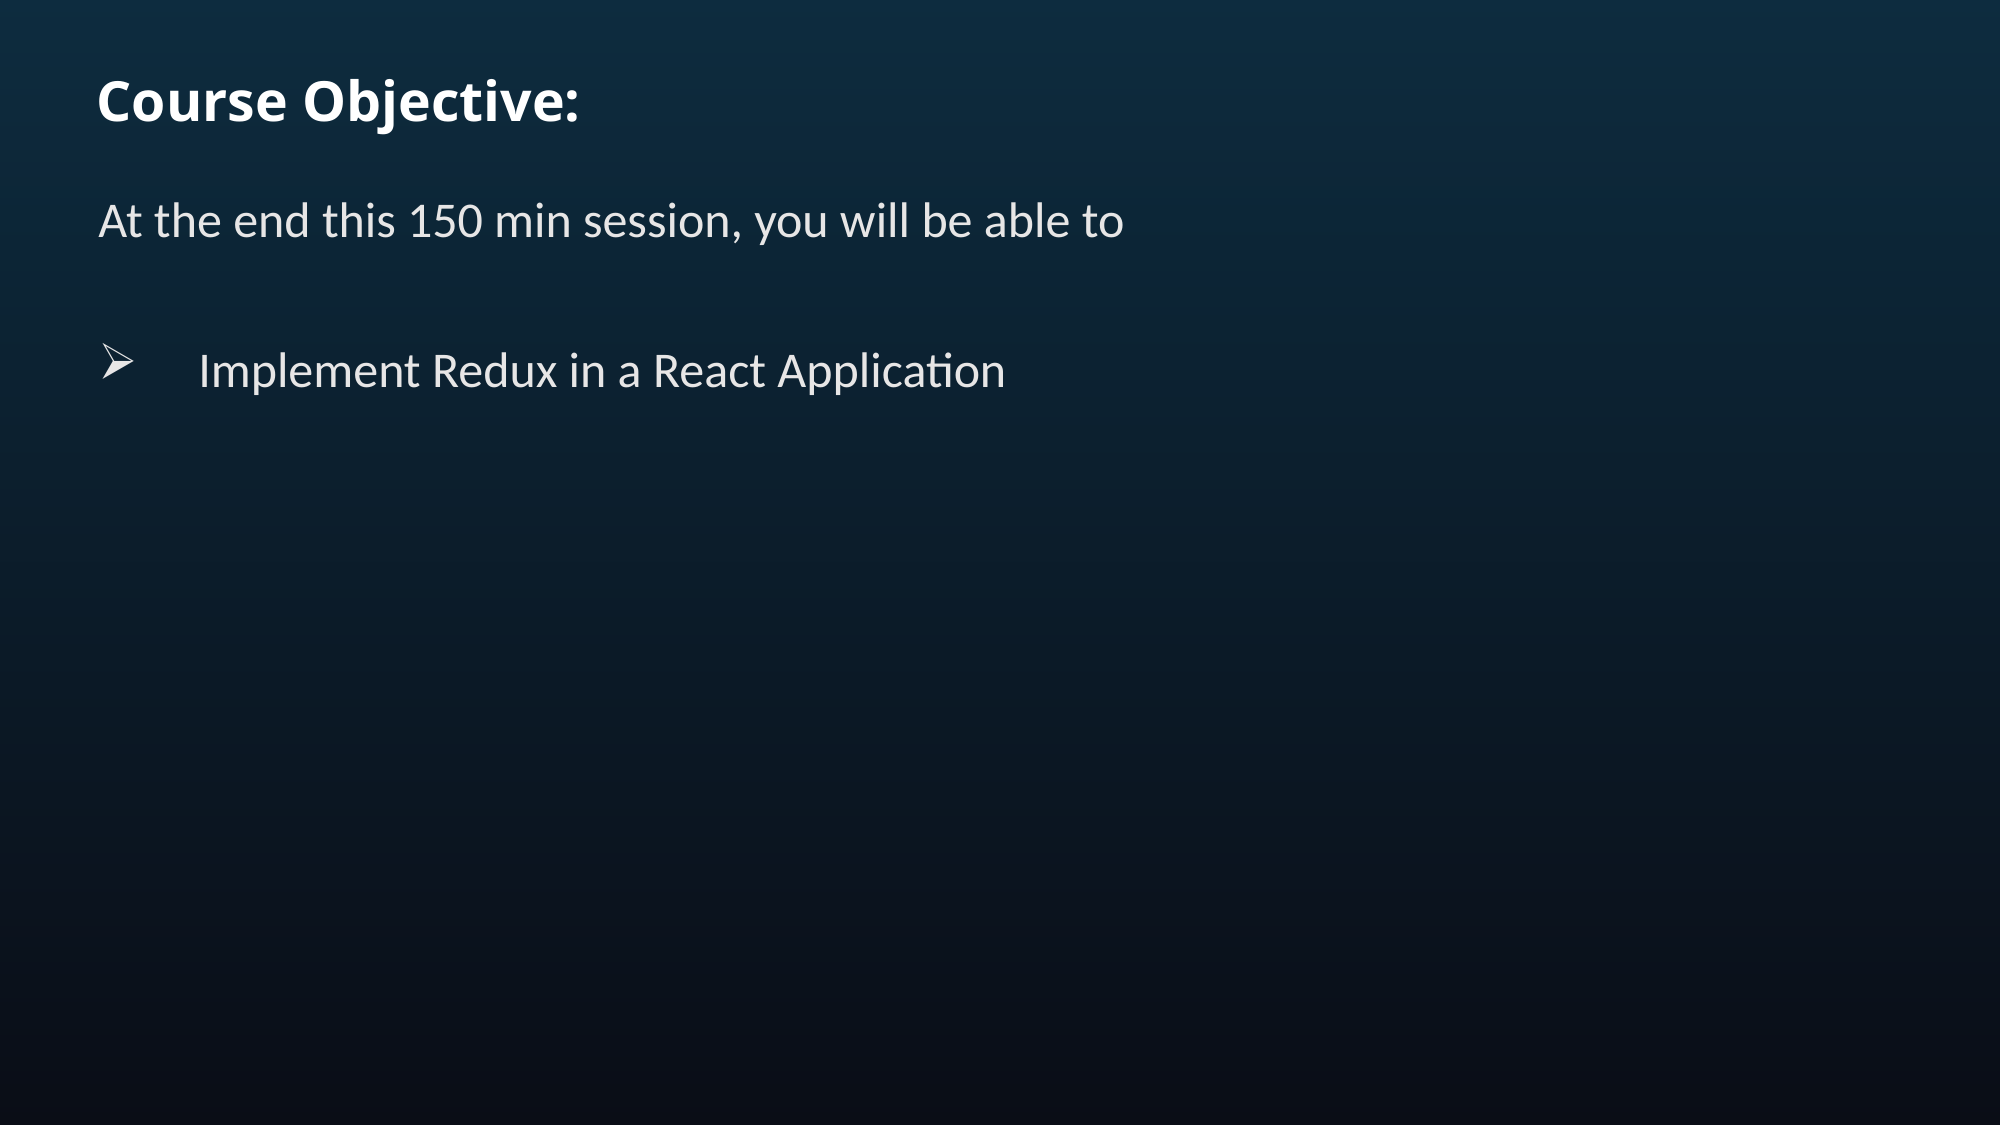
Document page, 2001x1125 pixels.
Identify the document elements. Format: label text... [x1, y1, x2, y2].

title Course Objective: [81, 54, 1917, 154]
list At the end this 150 min session, you will be able to Implement Redux in a React Application [83, 186, 1917, 784]
